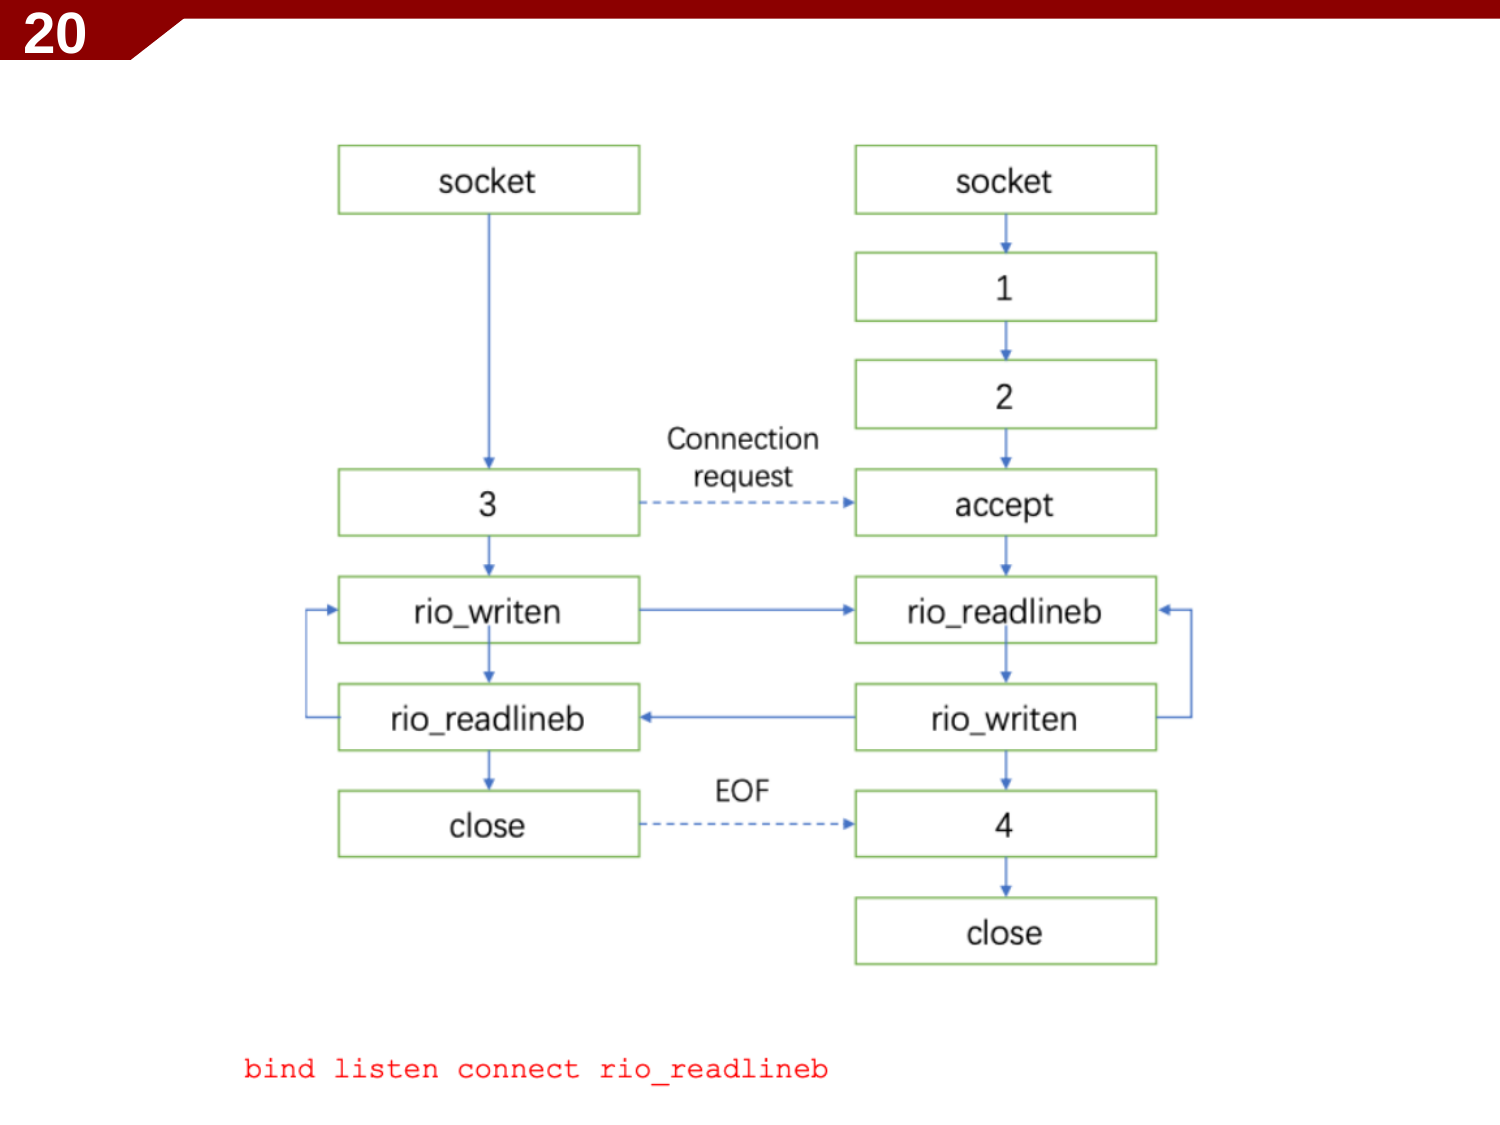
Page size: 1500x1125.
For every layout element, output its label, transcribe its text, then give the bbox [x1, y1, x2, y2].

slide_number 20 [0, 0, 104, 60]
picture [226, 111, 1222, 1101]
